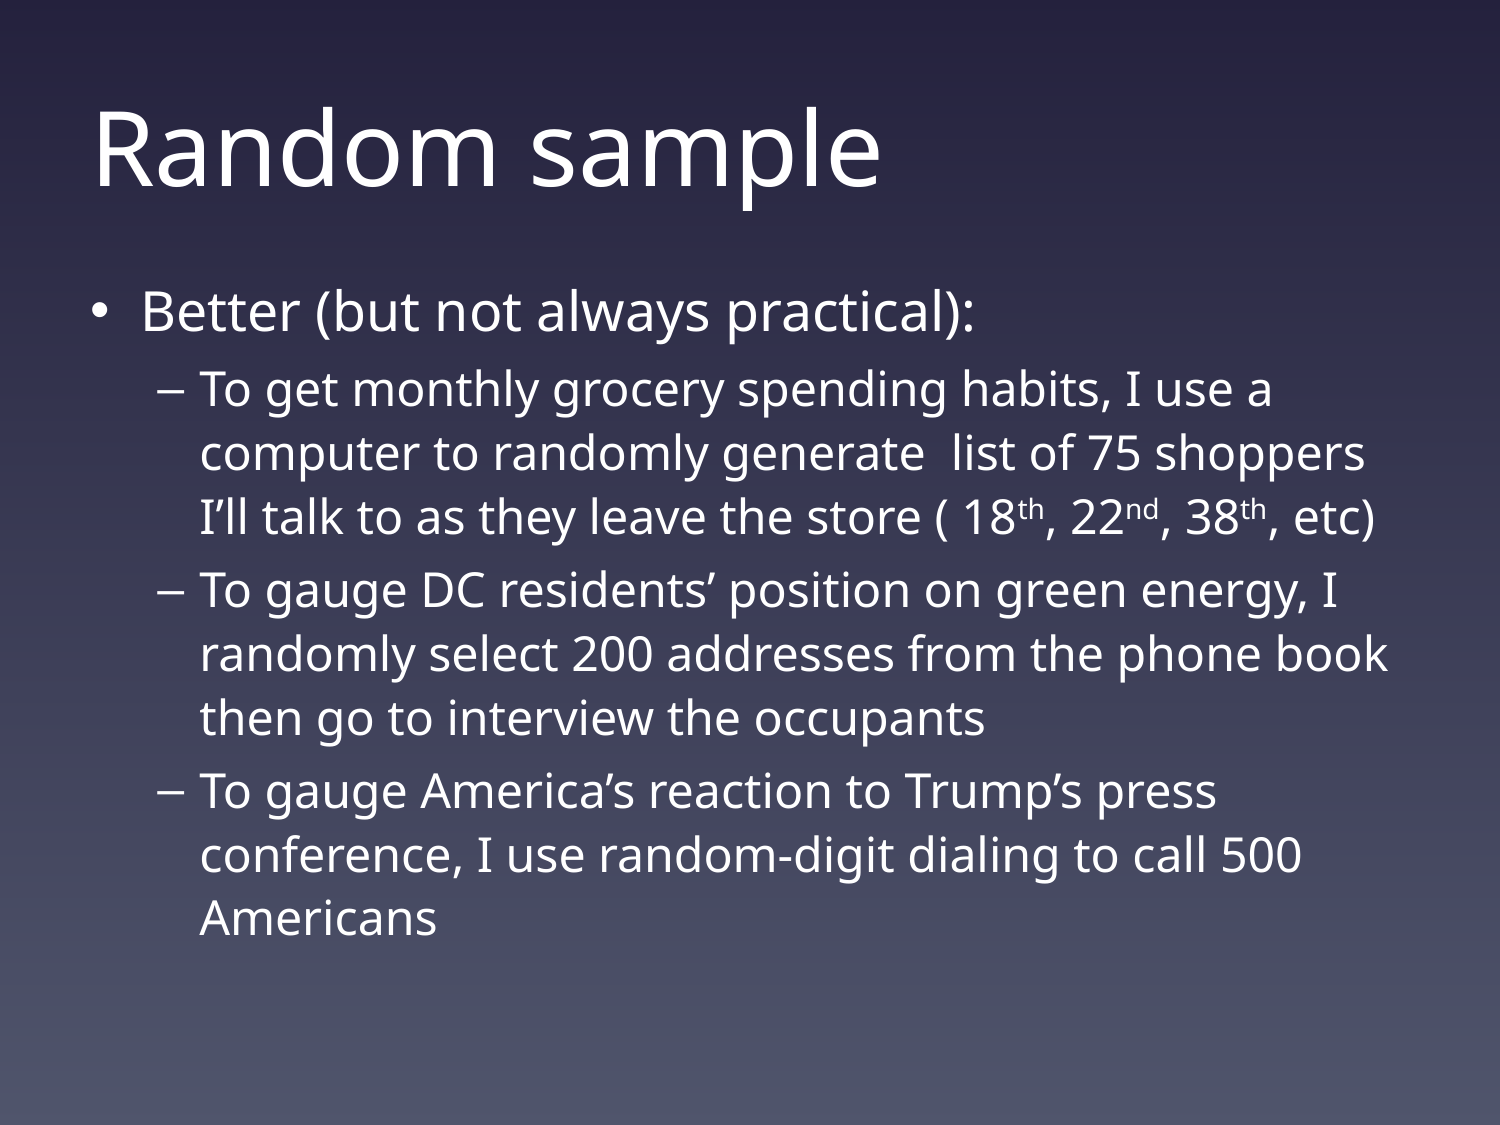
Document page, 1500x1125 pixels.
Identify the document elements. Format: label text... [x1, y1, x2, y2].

list Better (but not always practical): To get monthly grocery spending habits, I use a computer to randomly generate list of 75 shoppers I’ll talk to as they leave the store ( 18th, 22nd, 38th, etc) To gauge DC residents’ position on green energy, I randomly select 200 addresses from the phone book then go to interview the occupants To gauge America’s reaction to Trump’s press conference, I use random-digit dialing to call 500 Americans [75, 262, 1425, 1005]
title Random sample [75, 75, 1425, 262]
